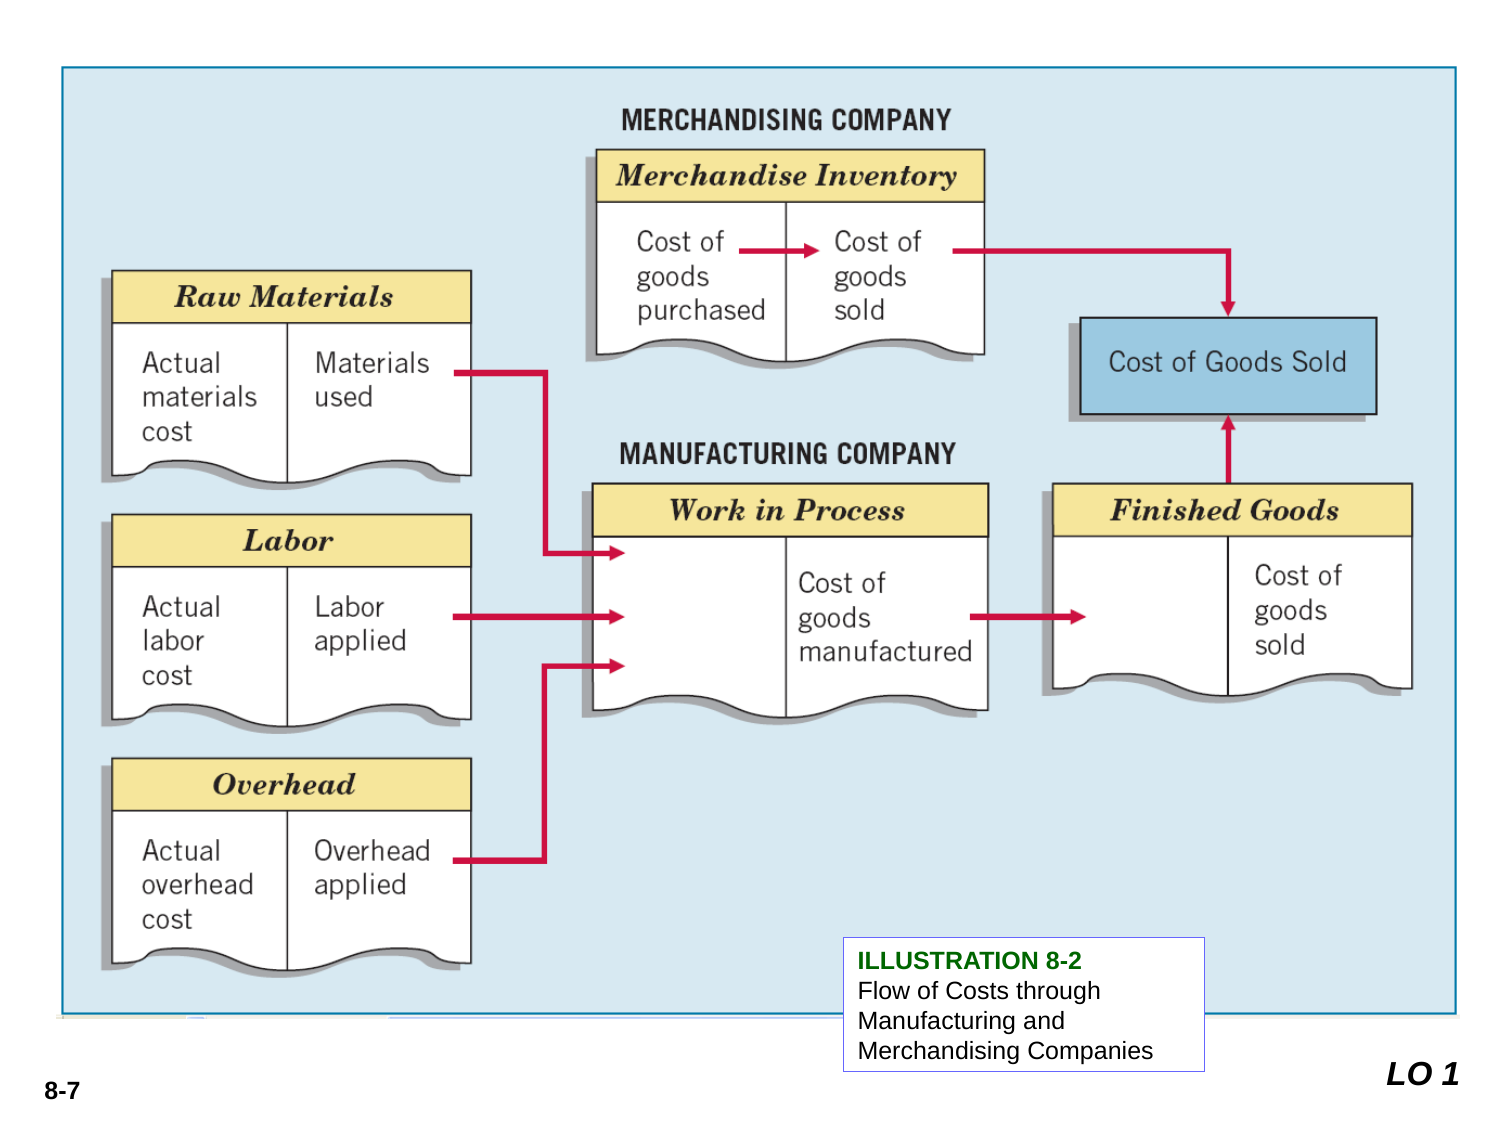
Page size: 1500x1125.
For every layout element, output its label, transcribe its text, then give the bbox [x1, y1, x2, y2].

picture [56, 62, 1460, 1020]
text_box LO 1 [1350, 1044, 1475, 1100]
text_box ILLUSTRATION 8-2 Flow of Costs through Manufacturing and Merchandising Companies [843, 1028, 1205, 1072]
